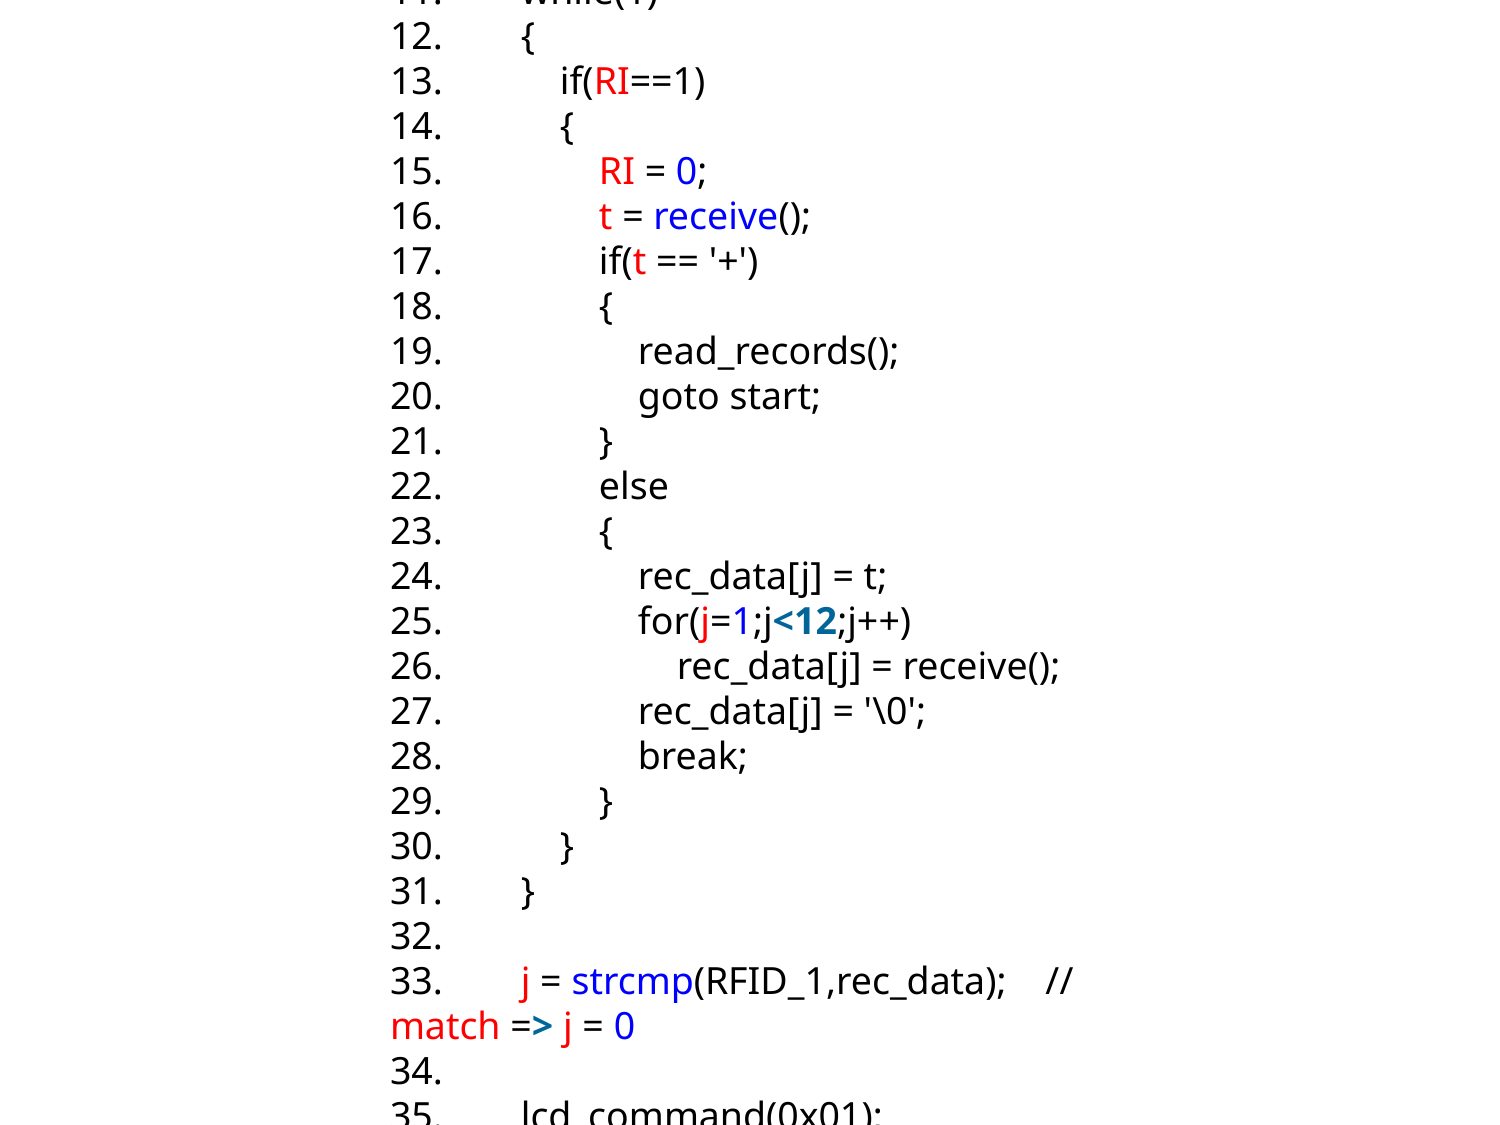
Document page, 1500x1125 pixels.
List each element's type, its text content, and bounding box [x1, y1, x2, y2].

text_box // no_of_records = 0; while(1) { start: lcd_command(0x01); lcd_string(0x80,"RFID ATTENDANCE"); lcd_string(0xC5,"SYSTEM"); j = 0; while(1) { if(RI==1) { RI = 0; t = receive(); if(t == '+') { read_records(); goto start; } else { rec_data[j] = t; for(j=1;j<12;j++) rec_data[j] = receive(); rec_data[j] = '\0'; break; } } } j = strcmp(RFID_1,rec_data); //match => j = 0 lcd_command(0x01); if(j==0) { RELAY = 1; lcd_string(0x80,name_1); rtc_read(); lcd_string(0xC0,rs); long_delay(); write_records(name_1); RELAY = 0; goto start; } [374, 0, 1125, 1125]
